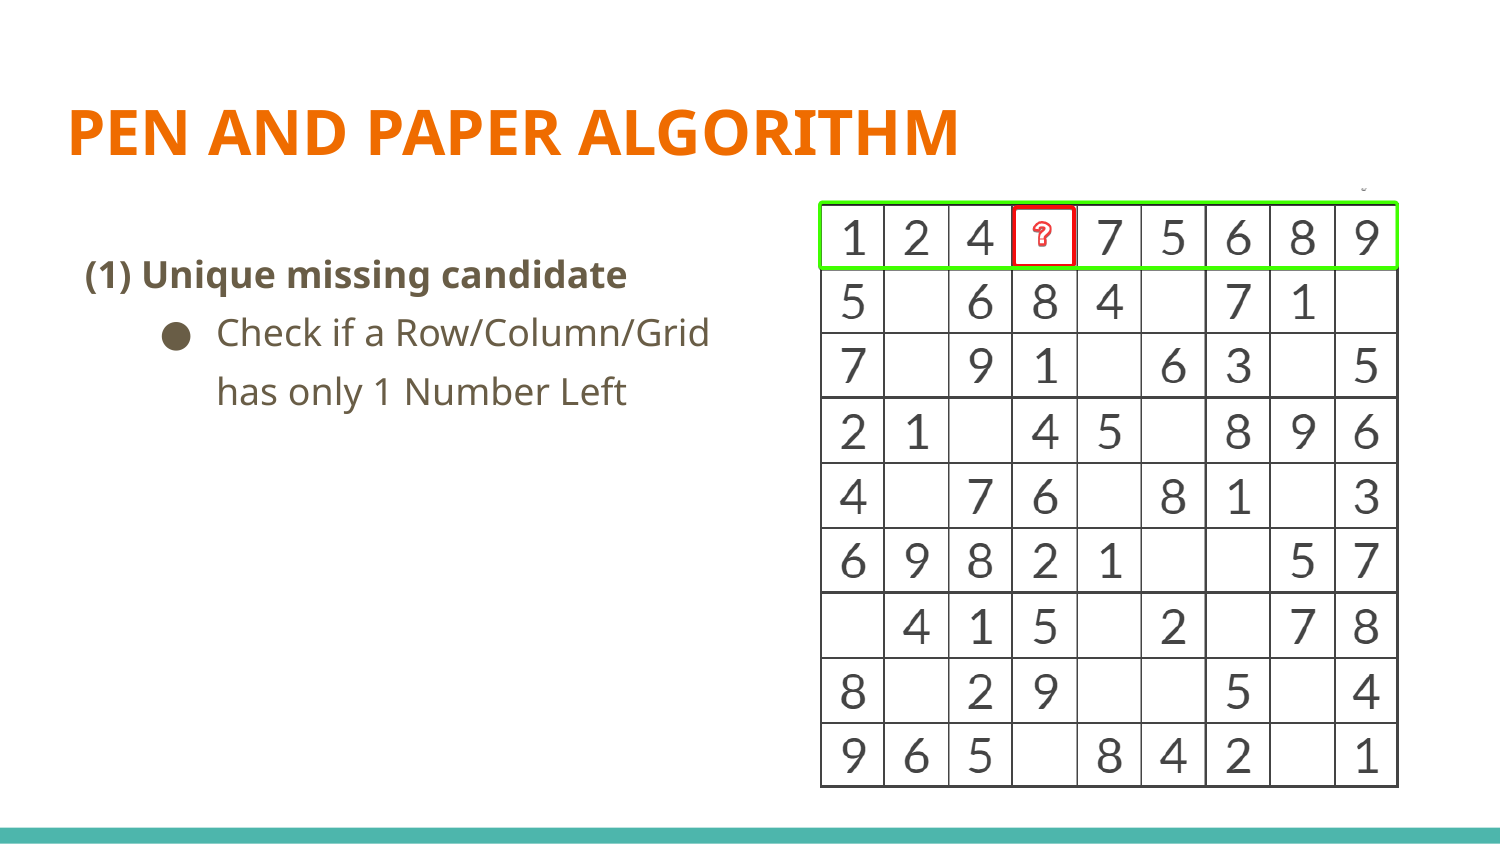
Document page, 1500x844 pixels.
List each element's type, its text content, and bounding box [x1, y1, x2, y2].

picture [809, 188, 1408, 794]
title PEN AND PAPER ALGORITHM [51, 72, 1449, 189]
list Unique missing candidate Check if a Row/Column/Grid has only 1 Number Left [51, 207, 728, 750]
